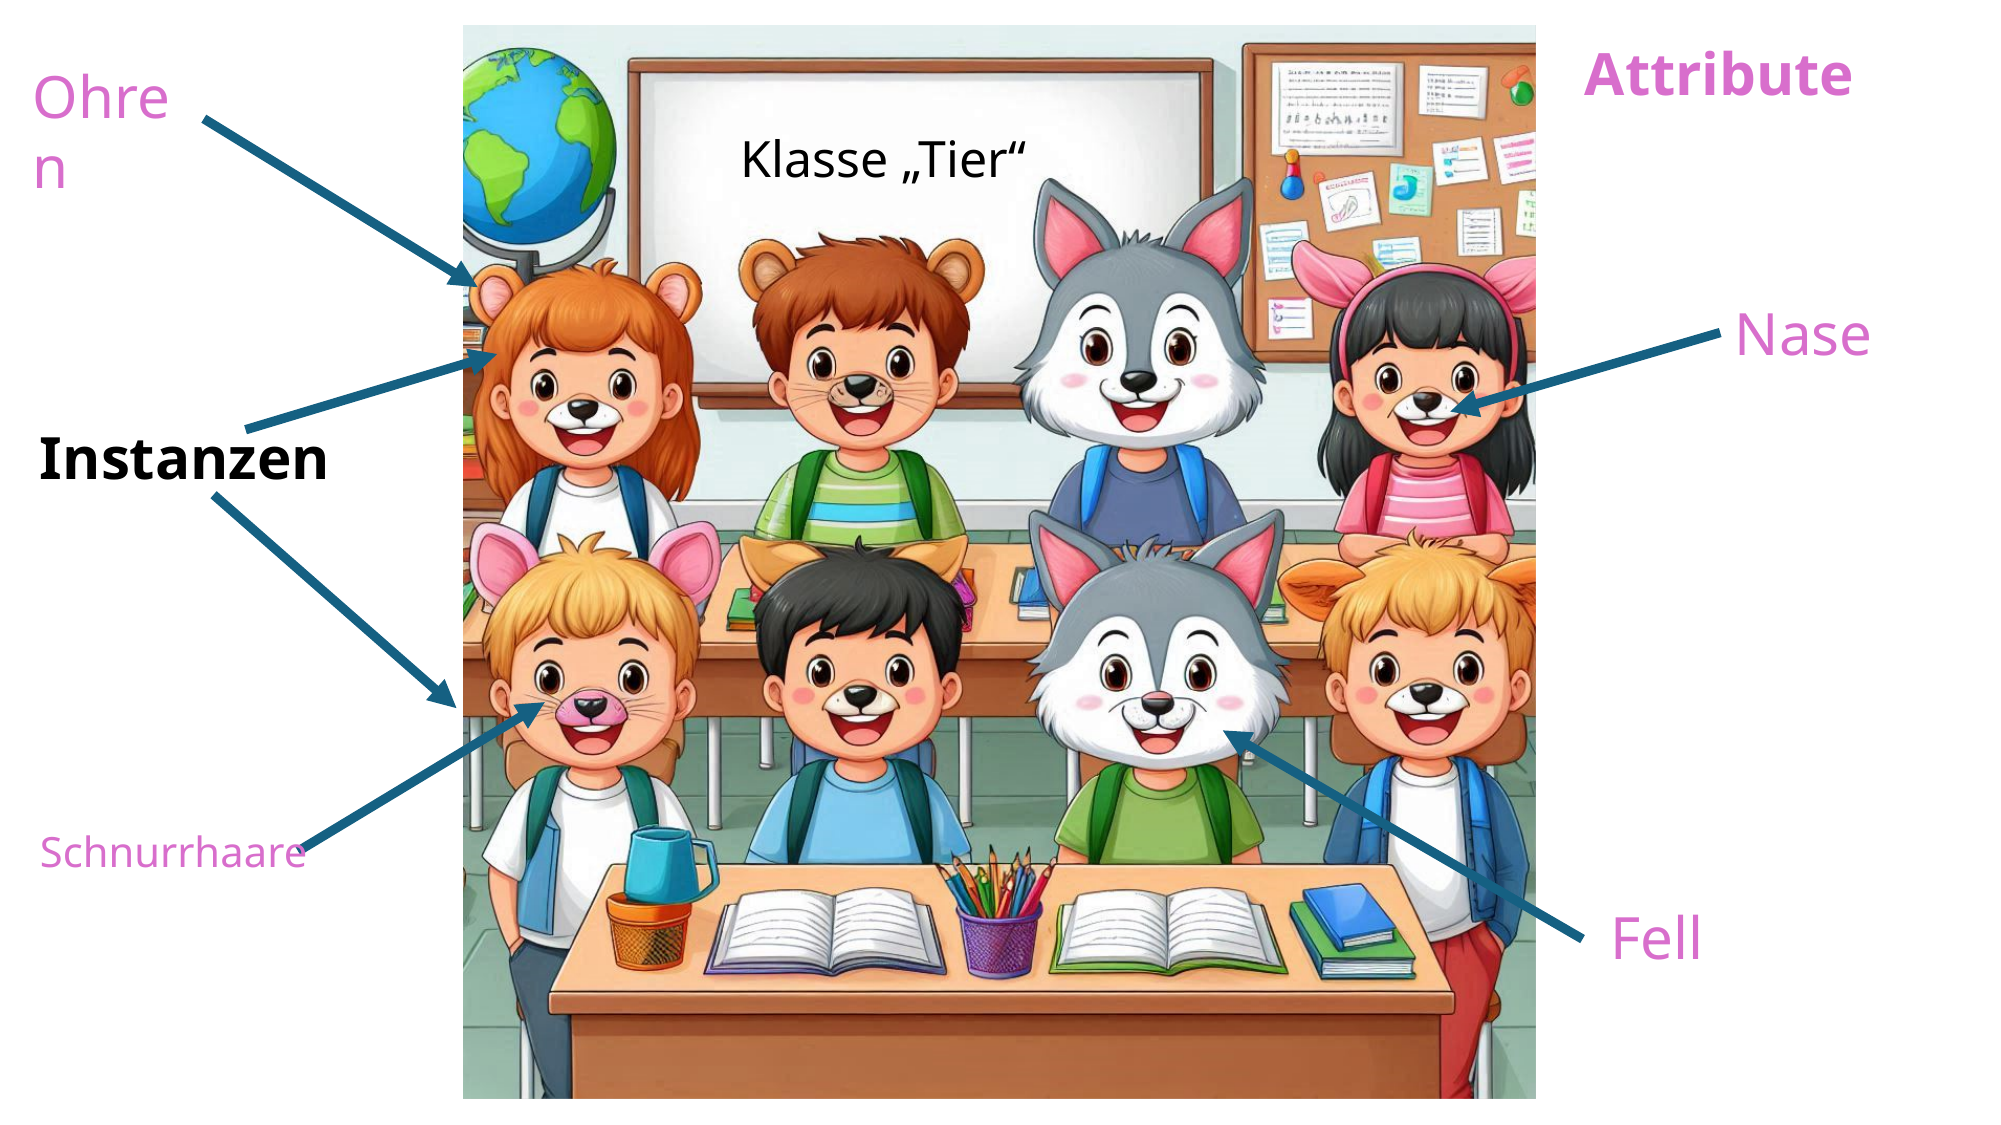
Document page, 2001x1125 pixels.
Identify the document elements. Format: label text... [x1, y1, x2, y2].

text_box Schnurrhaare [25, 818, 335, 884]
text_box Ohren [17, 52, 212, 207]
text_box Fell [1595, 893, 1845, 979]
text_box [297, 701, 546, 852]
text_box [1449, 332, 1721, 413]
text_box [245, 353, 498, 431]
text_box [1222, 729, 1584, 940]
text_box Instanzen [25, 414, 345, 569]
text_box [213, 494, 457, 709]
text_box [203, 118, 479, 288]
text_box Attribute [1570, 29, 2000, 184]
picture [462, 25, 1538, 1100]
text_box Nase [1720, 290, 1915, 375]
